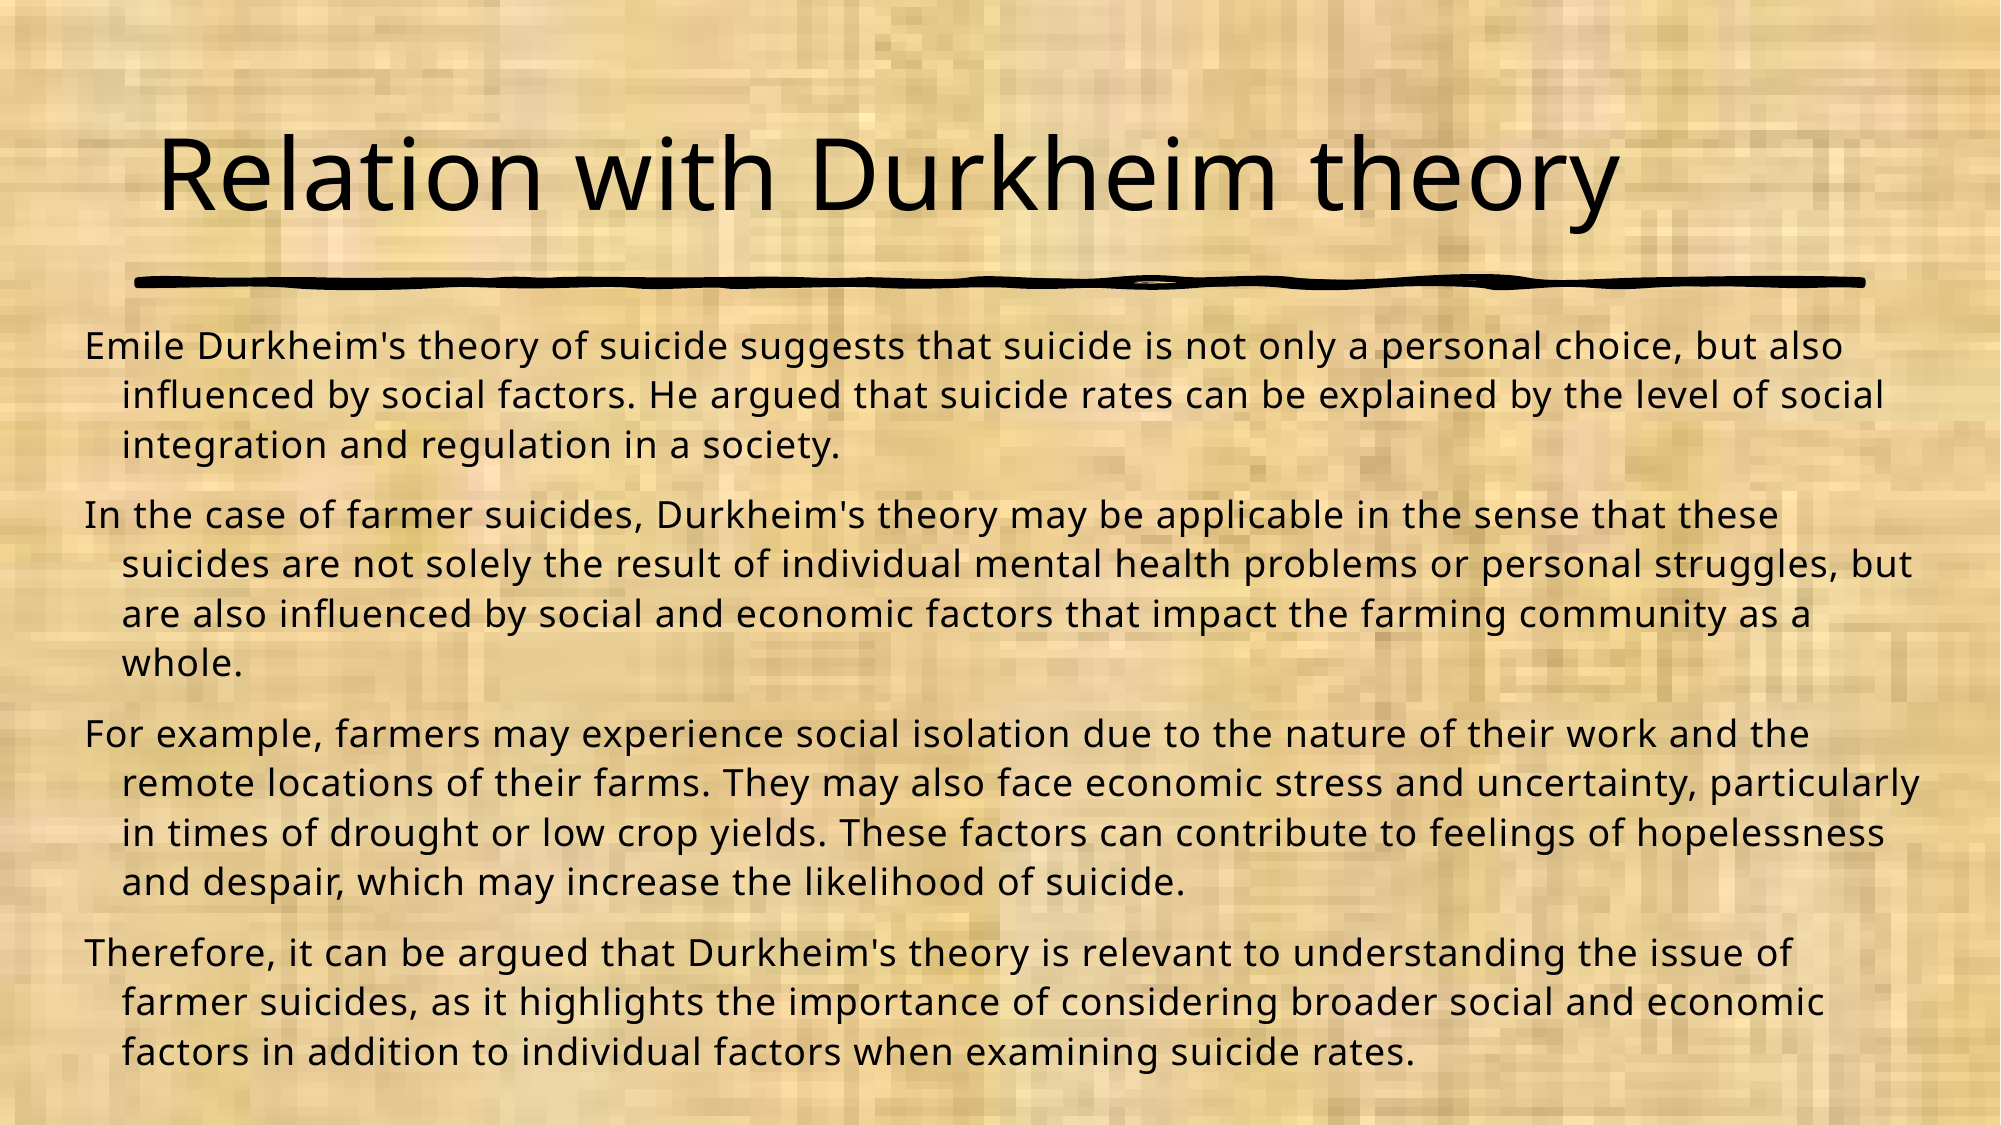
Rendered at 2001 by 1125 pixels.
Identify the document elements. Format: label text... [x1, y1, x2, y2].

title Relation with Durkheim theory [137, 59, 1863, 278]
list Emile Durkheim's theory of suicide suggests that suicide is not only a personal choice, but also influenced by social factors. He argued that suicide rates can be explained by the level of social integration and regulation in a society. In the case of farmer suicides, Durkheim's theory may be applicable in the sense that these suicides are not solely the result of individual mental health problems or personal struggles, but are also influenced by social and economic factors that impact the farming community as a whole. For example, farmers may experience social isolation due to the nature of their work and the remote locations of their farms. They may also face economic stress and uncertainty, particularly in times of drought or low crop yields. These factors can contribute to feelings of hopelessness and despair, which may increase the likelihood of suicide. Therefore, it can be argued that Durkheim's theory is relevant to understanding the issue of farmer suicides, as it highlights the importance of considering broader social and economic factors in addition to individual factors when examining suicide rates. [66, 299, 1948, 997]
picture [0, 0, 2001, 1125]
